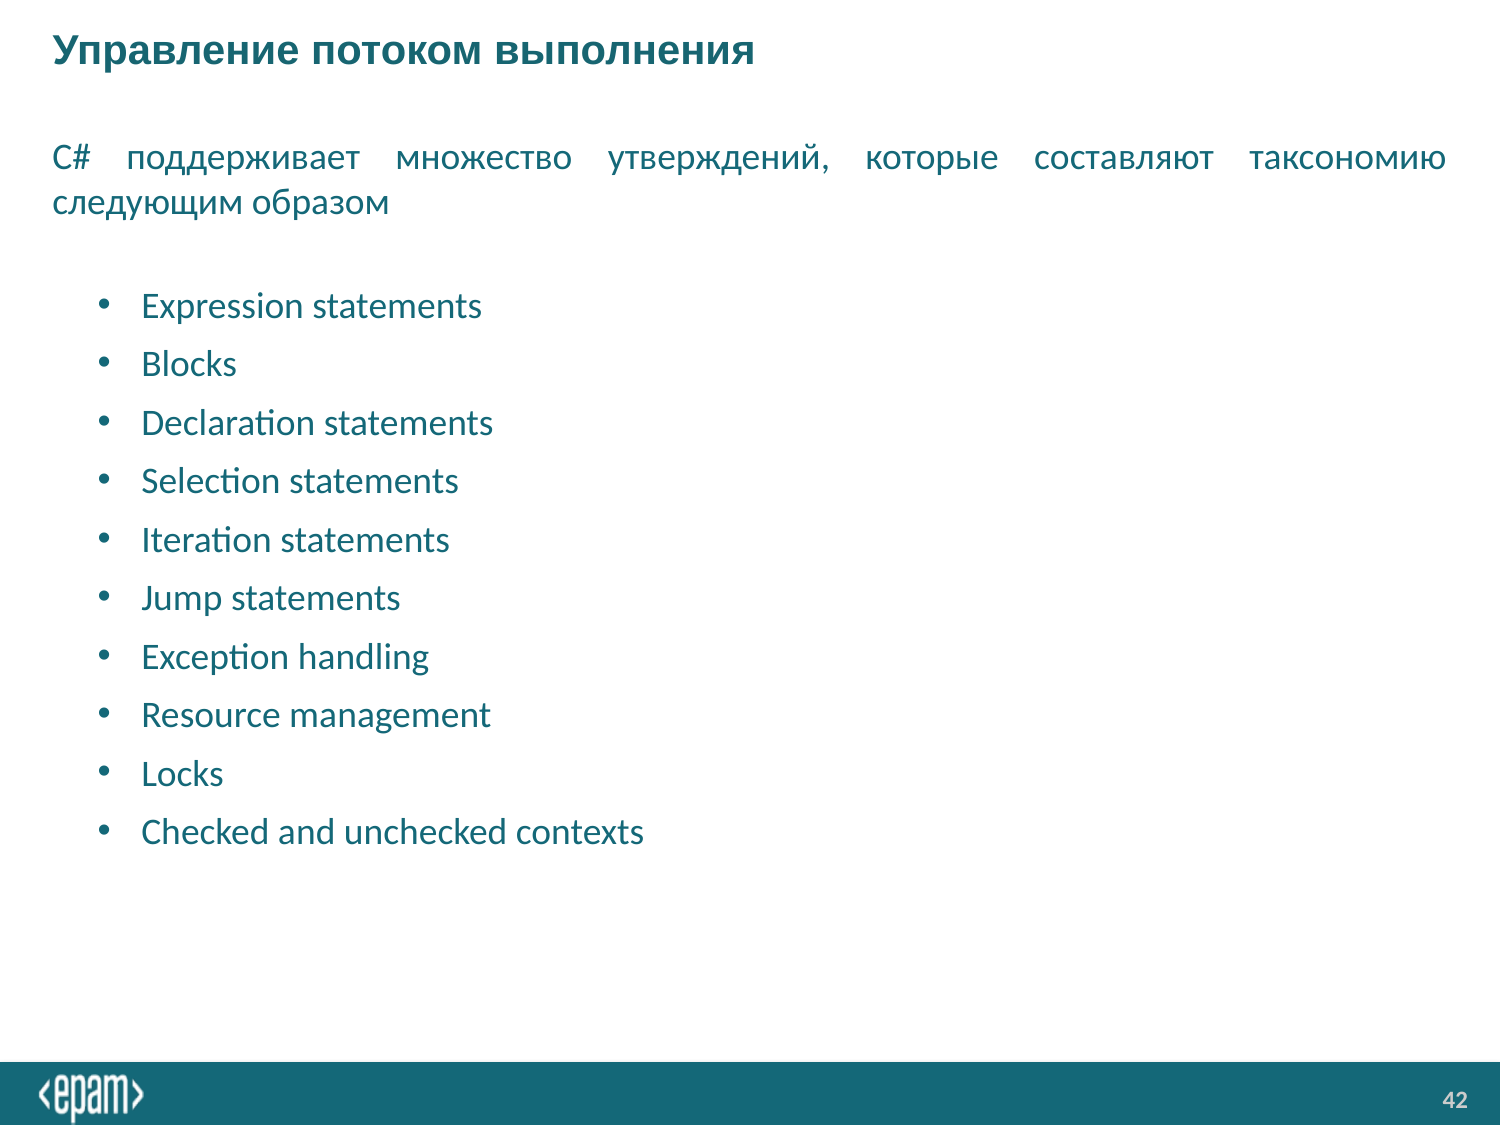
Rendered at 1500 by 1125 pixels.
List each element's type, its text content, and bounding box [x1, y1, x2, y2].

text_box C# поддерживает множество утверждений, которые составляют таксономию следующим образом Expression statements Blocks Declaration statements Selection statements Iteration statements Jump statements Exception handling Resource management Locks Checked and unchecked contexts [37, 124, 1463, 905]
title Управление потоком выполнения [0, 0, 1500, 95]
picture [38, 1074, 144, 1125]
